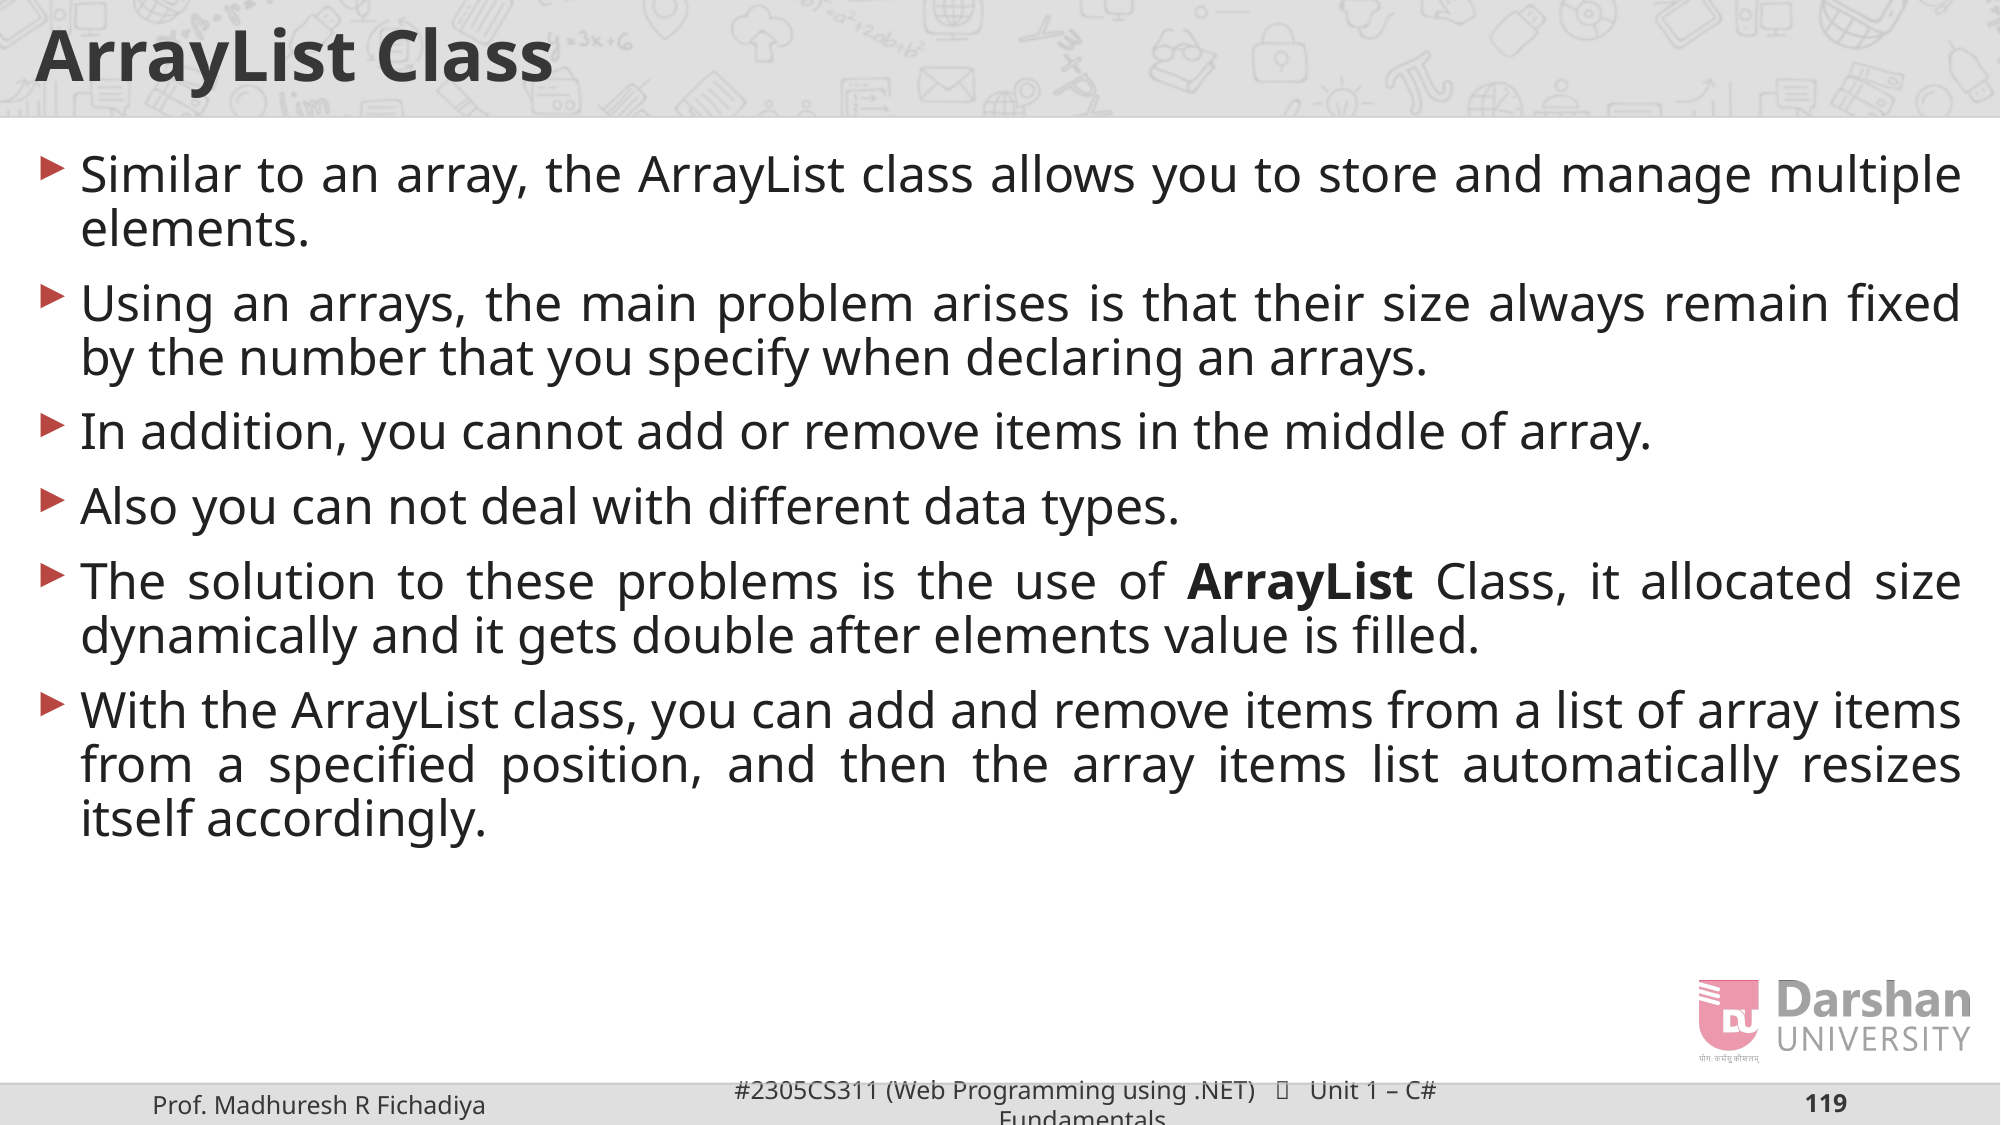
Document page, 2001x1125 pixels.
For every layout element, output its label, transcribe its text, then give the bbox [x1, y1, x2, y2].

title ArrayList Class [0, 0, 2000, 117]
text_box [1699, 1059, 1970, 1063]
list Similar to an array, the ArrayList class allows you to store and manage multiple elements. Using an arrays, the main problem arises is that their size always remain fixed by the number that you specify when declaring an arrays. In addition, you cannot add or remove items in the middle of array. Also you can not deal with different data types. The solution to these problems is the use of ArrayList Class, it allocated size dynamically and it gets double after elements value is filled. With the ArrayList class, you can add and remove items from a list of array items from a specified position, and then the array items list automatically resizes itself accordingly. [21, 141, 1979, 1059]
